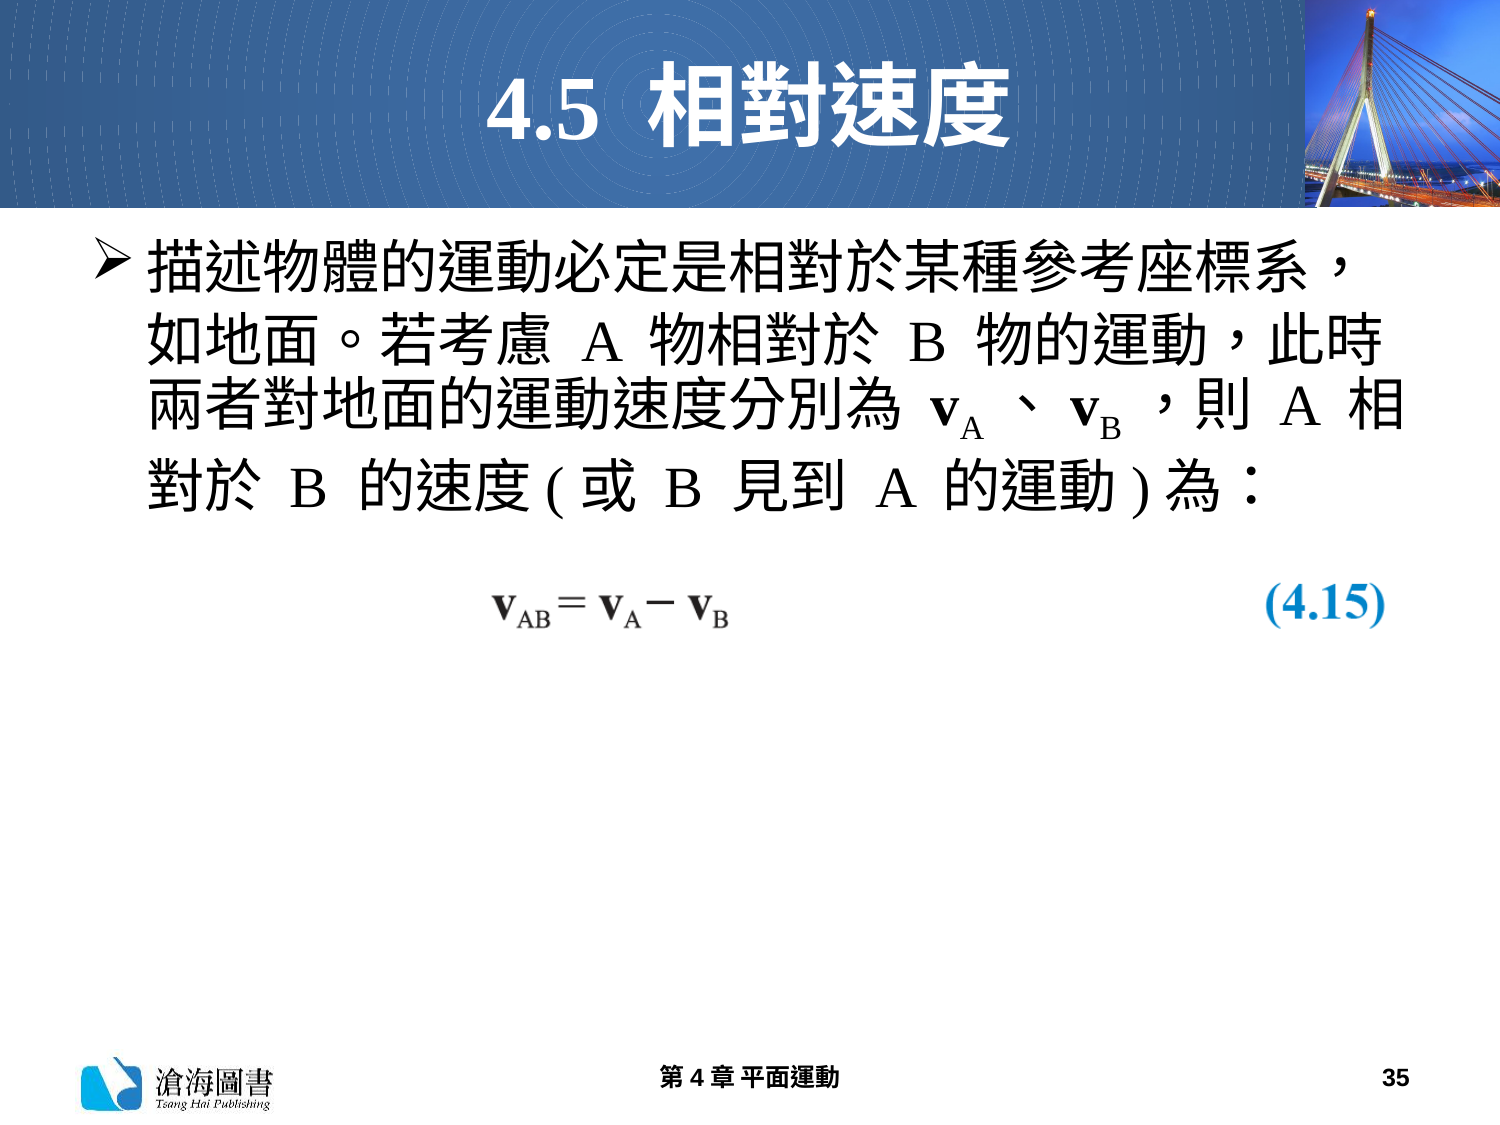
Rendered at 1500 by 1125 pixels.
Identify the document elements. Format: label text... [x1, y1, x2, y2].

footer 第4章 平面運動 [512, 1046, 988, 1107]
picture [1305, 0, 1500, 207]
picture [75, 1049, 274, 1118]
picture [454, 575, 1388, 640]
slide_number 35 [1074, 1046, 1425, 1107]
list 描述物體的運動必定是相對於某種參考座標系，如地面。若考慮 A 物相對於 B 物的運動，此時兩者對地面的運動速度分別為 vA、vB，則 A 相對於 B 的速度(或 B 見到 A 的運動)為： [75, 219, 1425, 1043]
title 4.5 相對速度 [75, 21, 1425, 185]
